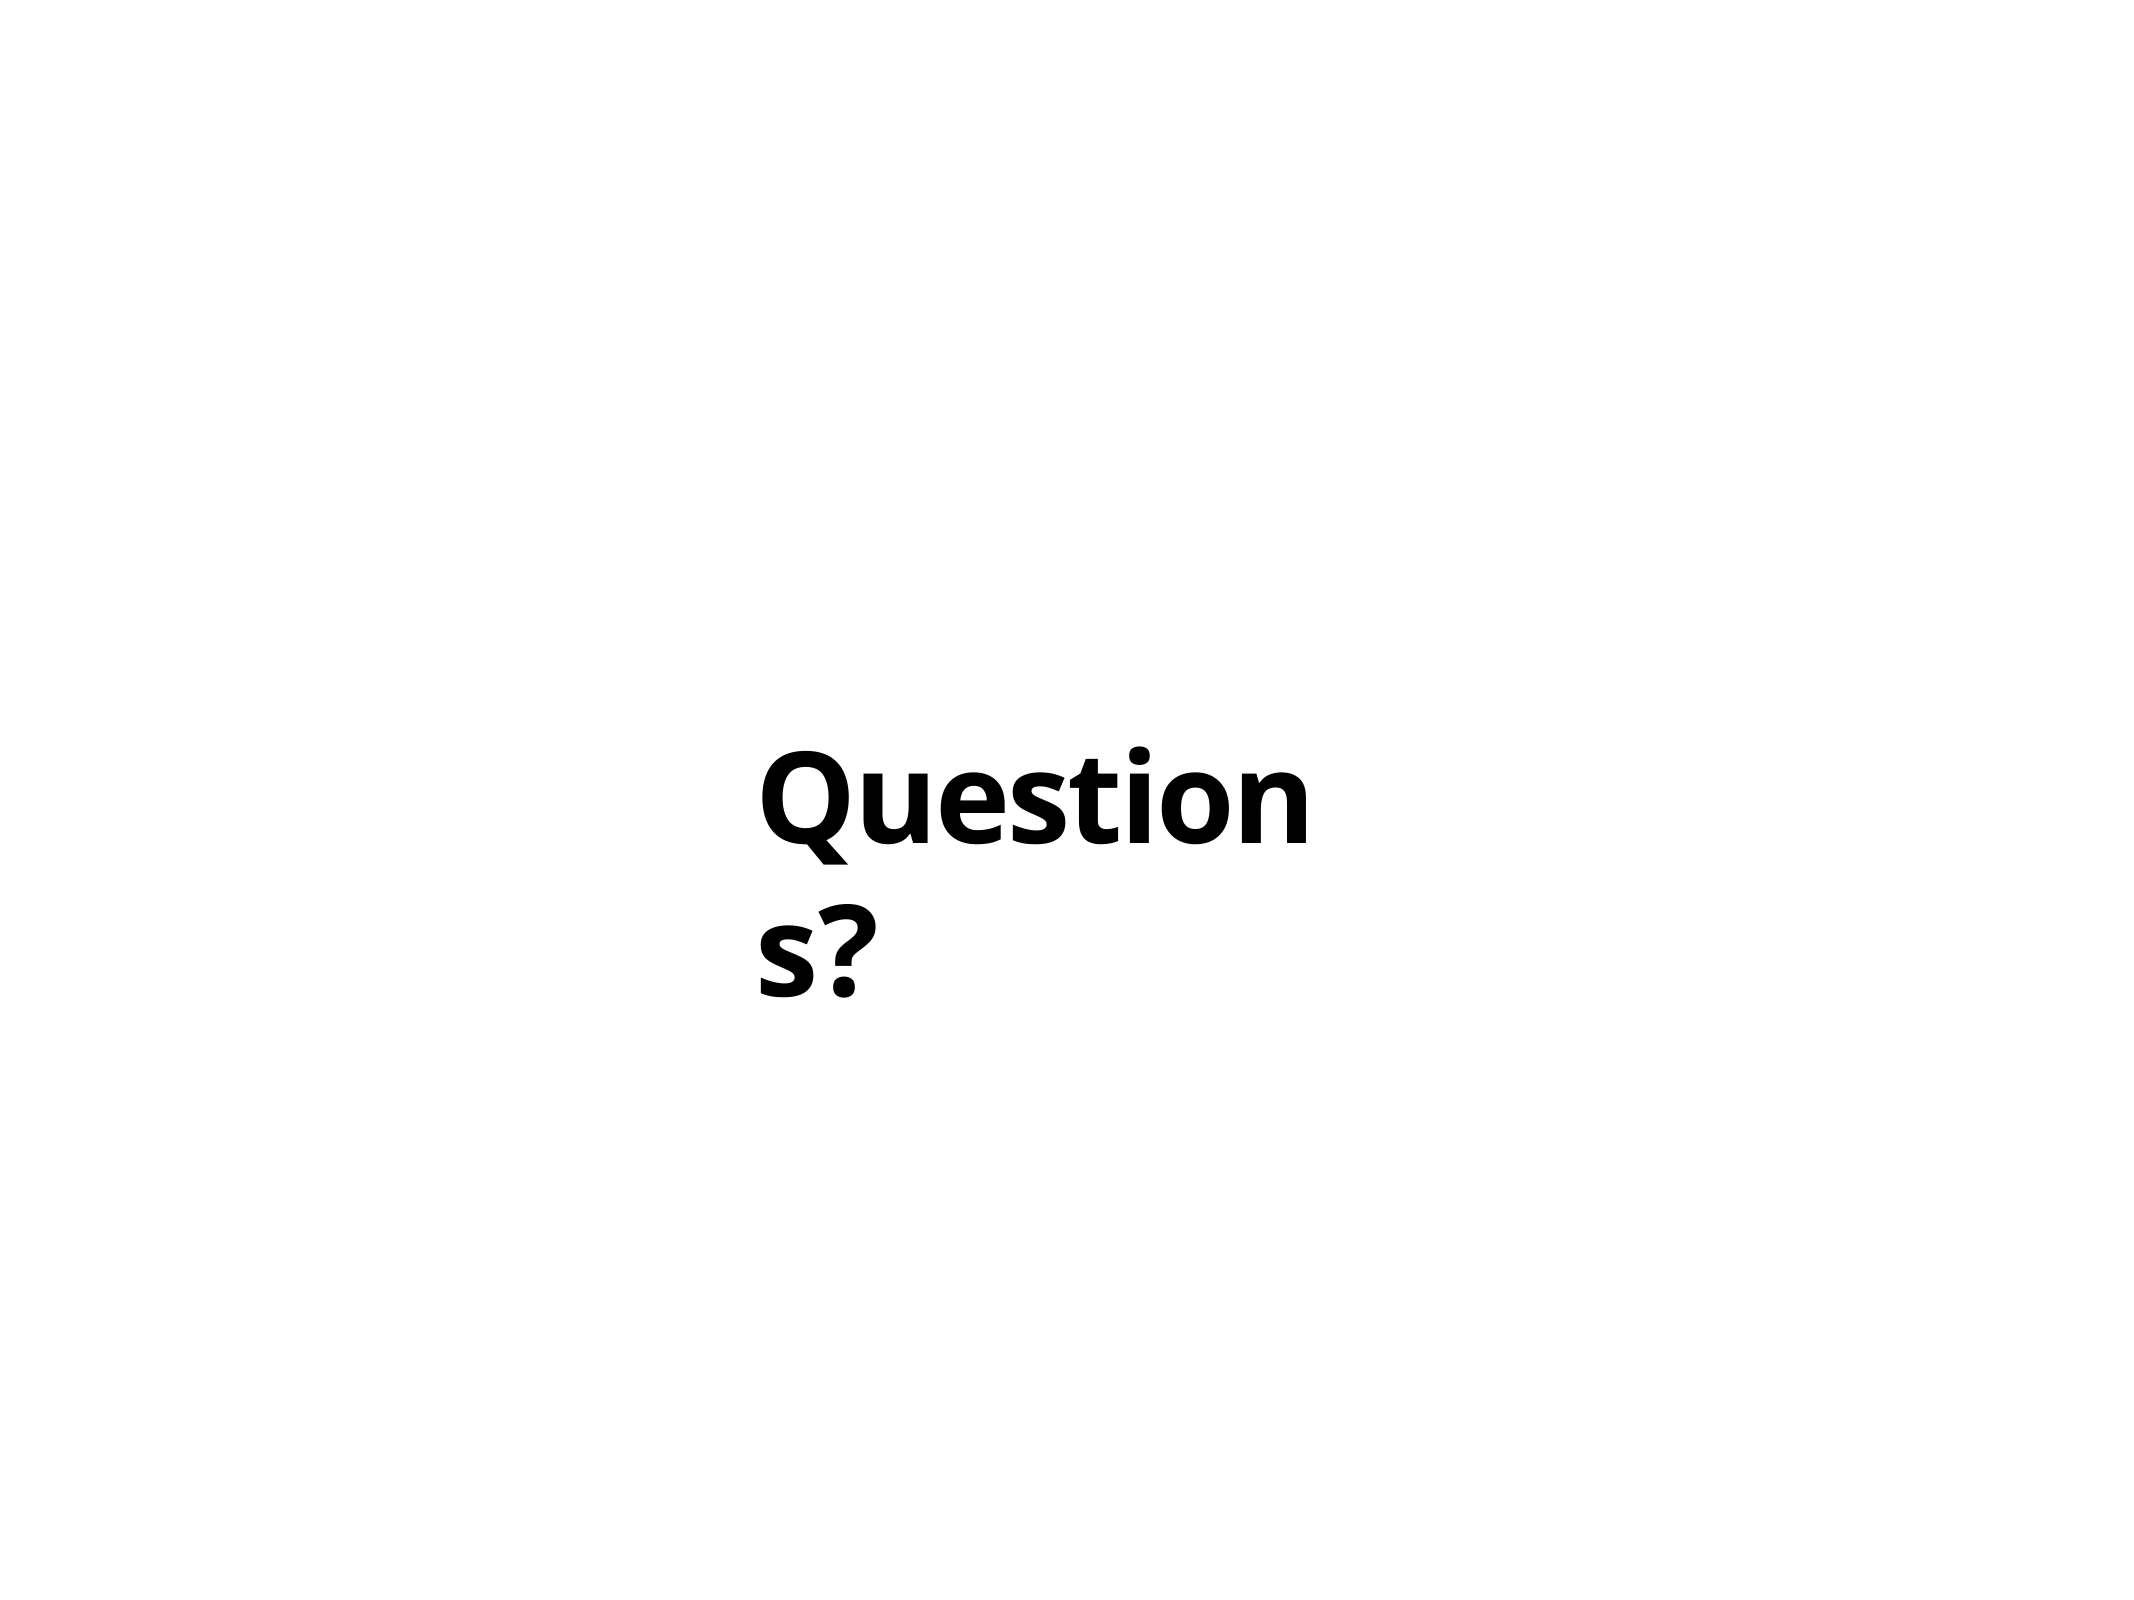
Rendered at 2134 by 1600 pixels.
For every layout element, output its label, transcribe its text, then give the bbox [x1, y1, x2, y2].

title Questions? [753, 714, 1378, 1022]
